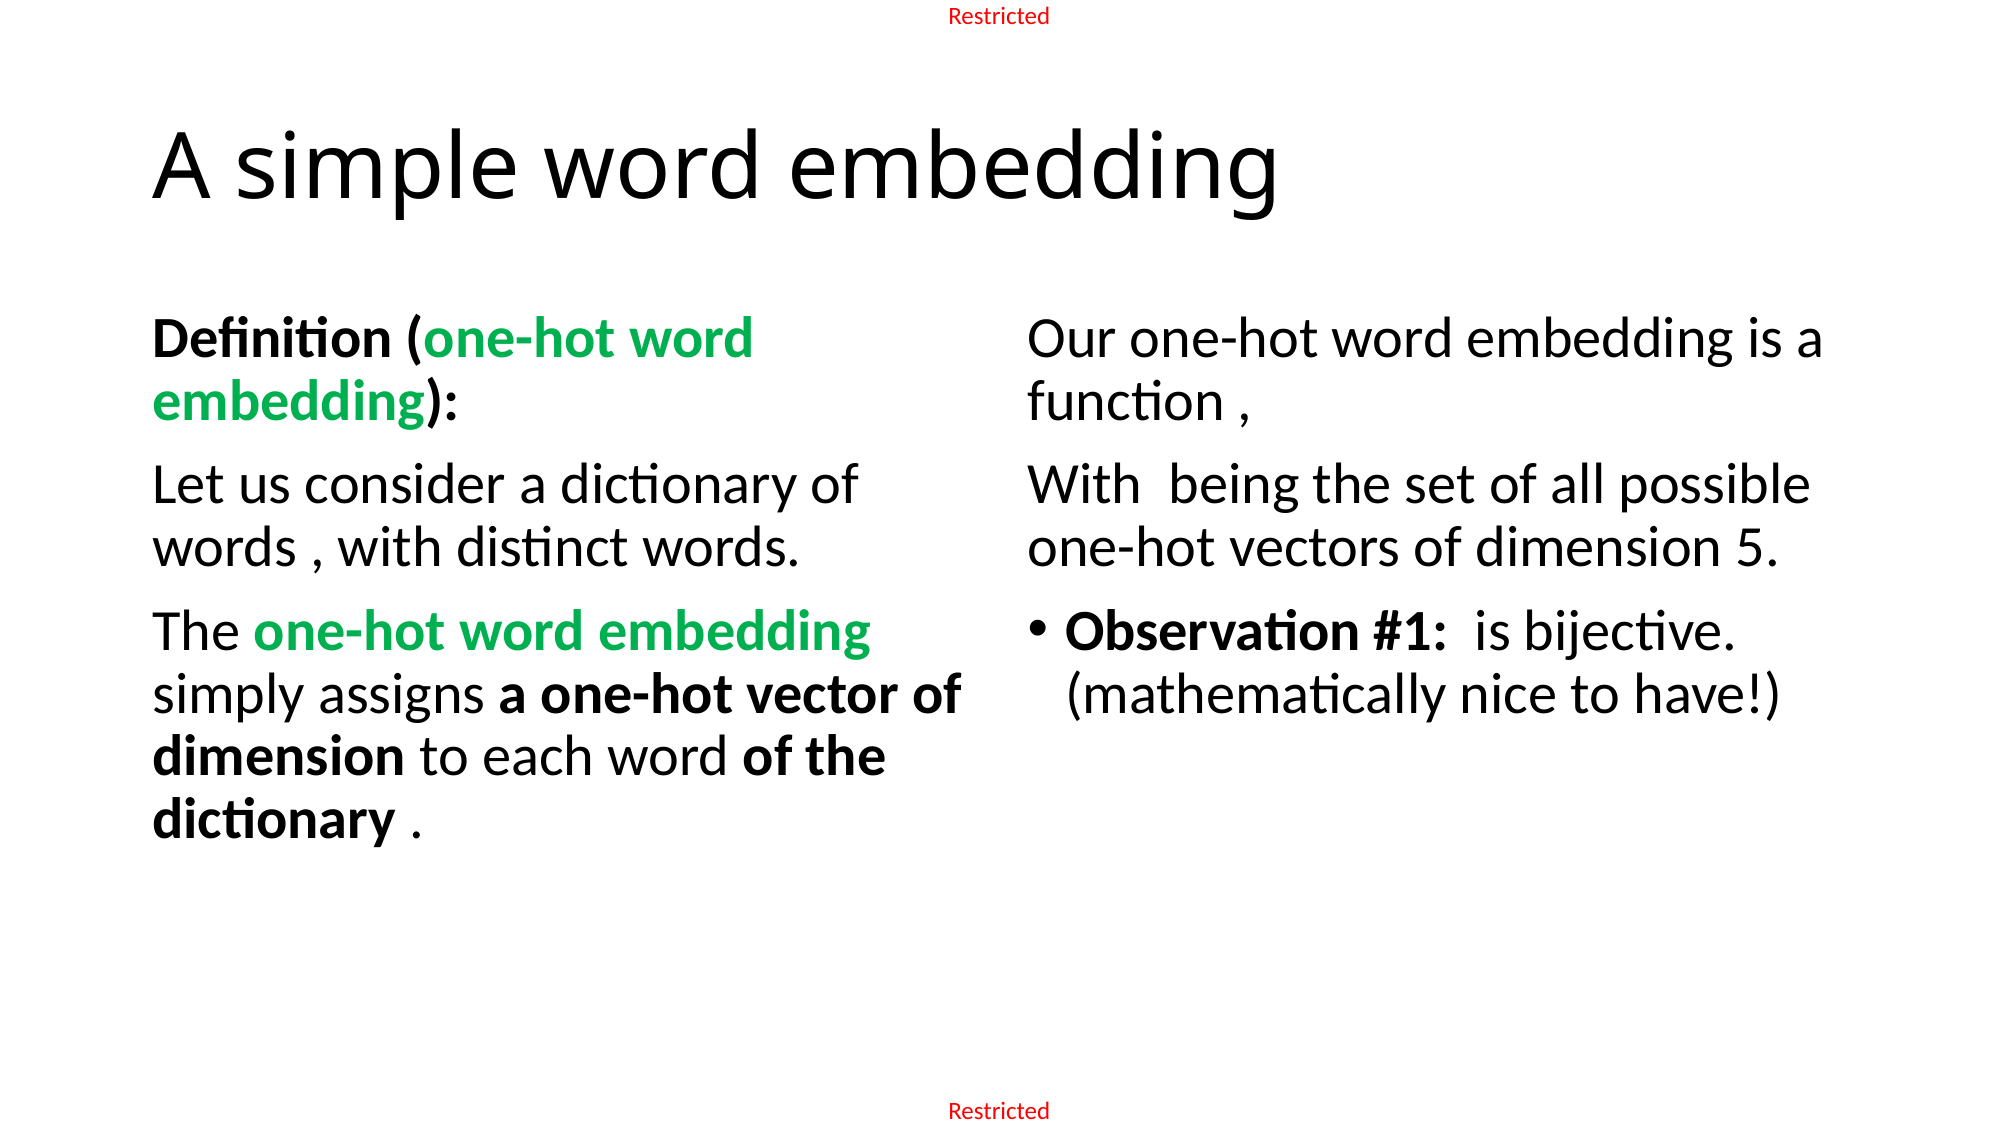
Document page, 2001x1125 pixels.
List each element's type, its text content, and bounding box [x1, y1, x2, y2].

title A simple word embedding [137, 59, 1863, 278]
